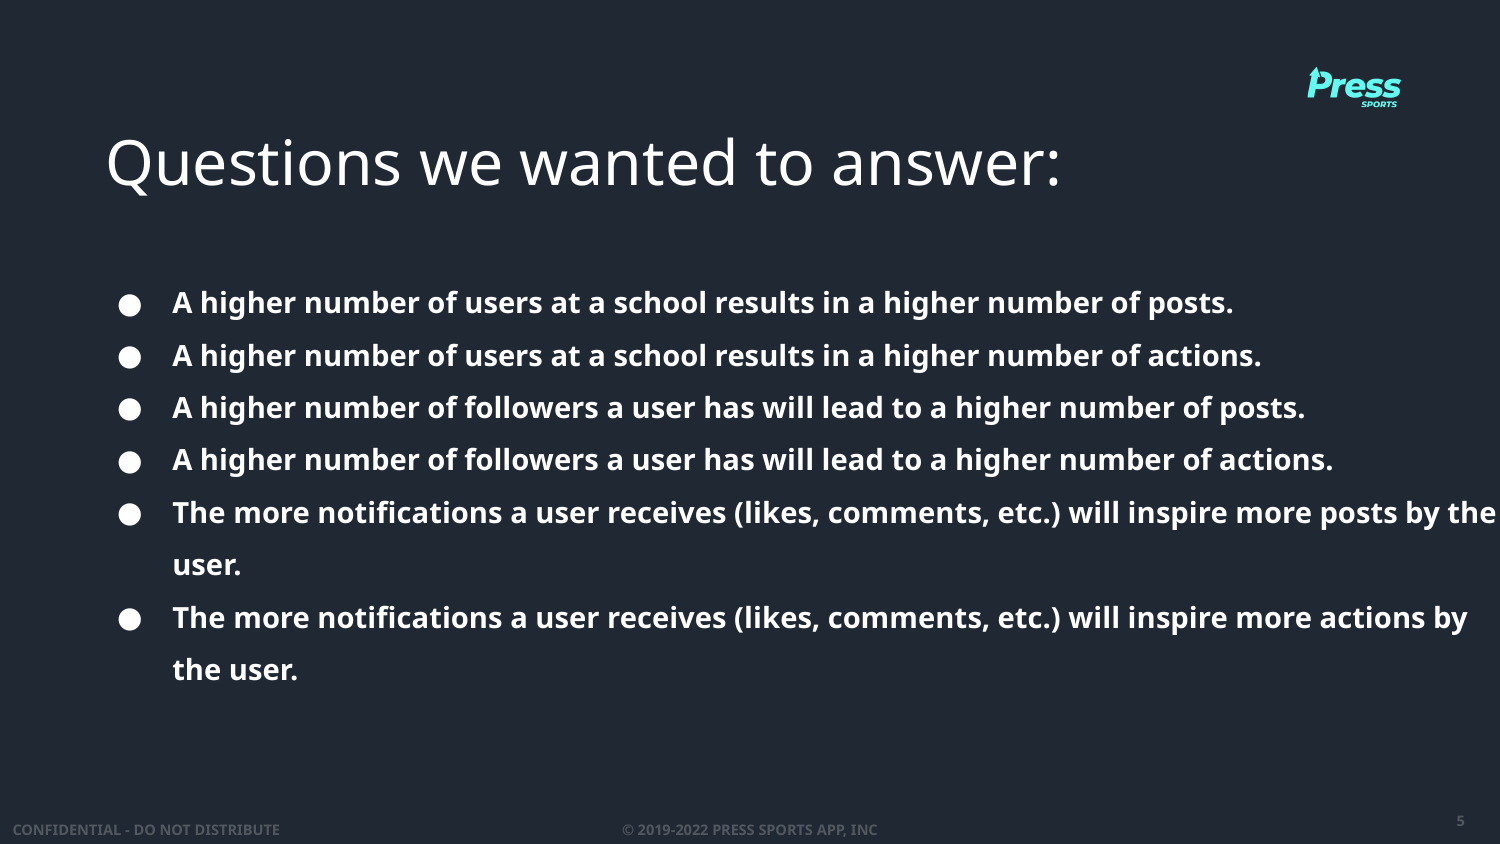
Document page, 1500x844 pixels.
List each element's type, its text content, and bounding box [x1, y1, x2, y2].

slide_number ‹#› [1389, 789, 1480, 844]
picture [1295, 62, 1412, 110]
text_box Questions we wanted to answer: [105, 131, 1296, 208]
text_box A higher number of users at a school results in a higher number of posts. A higher number of users at a school results in a higher number of actions. A higher number of followers a user has will lead to a higher number of posts. A higher number of followers a user has will lead to a higher number of actions. The more notifications a user receives (likes, comments, etc.) will inspire more posts by the user. The more notifications a user receives (likes, comments, etc.) will inspire more actions by the user. [82, 251, 1500, 702]
